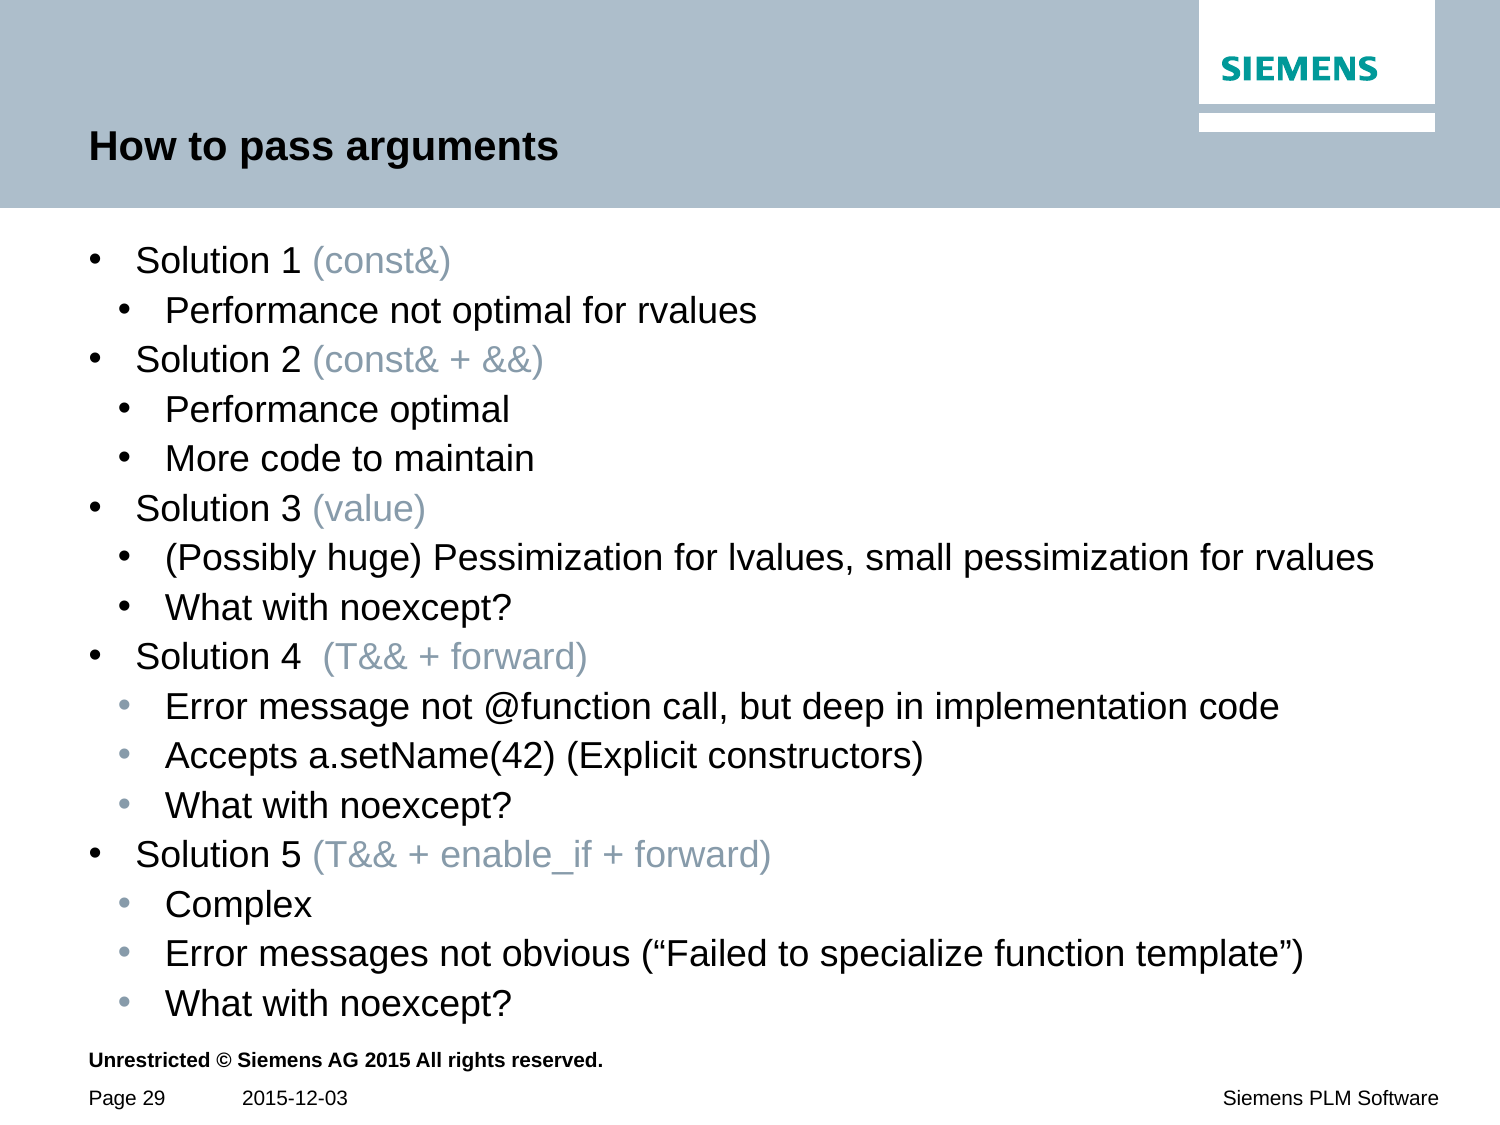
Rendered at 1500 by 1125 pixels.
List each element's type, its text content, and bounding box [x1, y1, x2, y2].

list Solution 1 (const&) Performance not optimal for rvalues Solution 2 (const& + &&) Performance optimal More code to maintain Solution 3 (value) (Possibly huge) Pessimization for lvalues, small pessimization for rvalues What with noexcept? Solution 4 (T&& + forward) Error message not @function call, but deep in implementation code Accepts a.setName(42) (Explicit constructors) What with noexcept? Solution 5 (T&& + enable_if + forward) Complex Error messages not obvious (“Failed to specialize function template”) What with noexcept? [88, 231, 1451, 1012]
title How to pass arguments [0, 0, 1500, 208]
